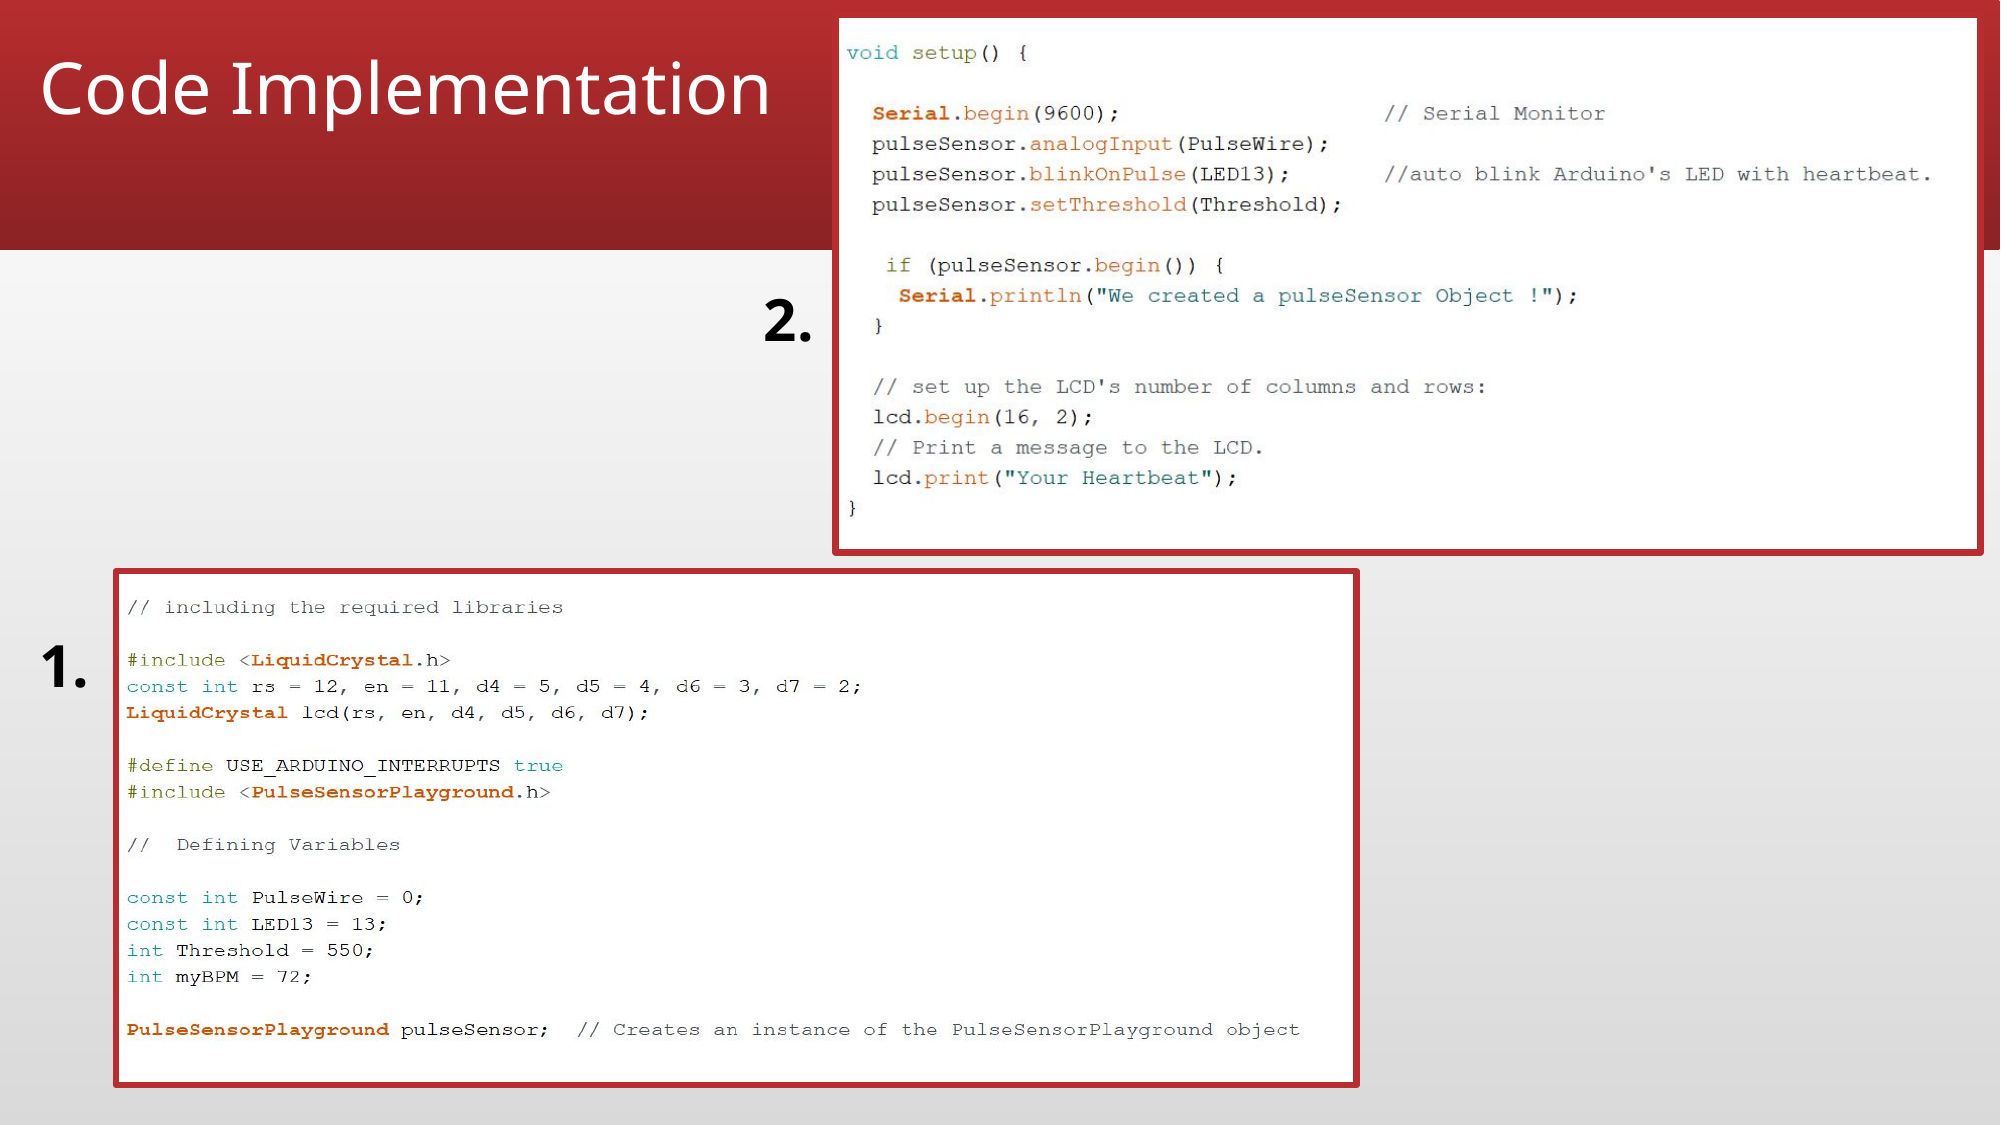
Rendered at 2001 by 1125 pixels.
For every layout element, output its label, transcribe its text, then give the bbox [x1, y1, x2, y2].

text_box 2. [749, 275, 838, 361]
text_box 1. [24, 621, 118, 707]
picture [838, 17, 1978, 550]
picture [118, 574, 1354, 1083]
title Code Implementation [24, 37, 832, 147]
